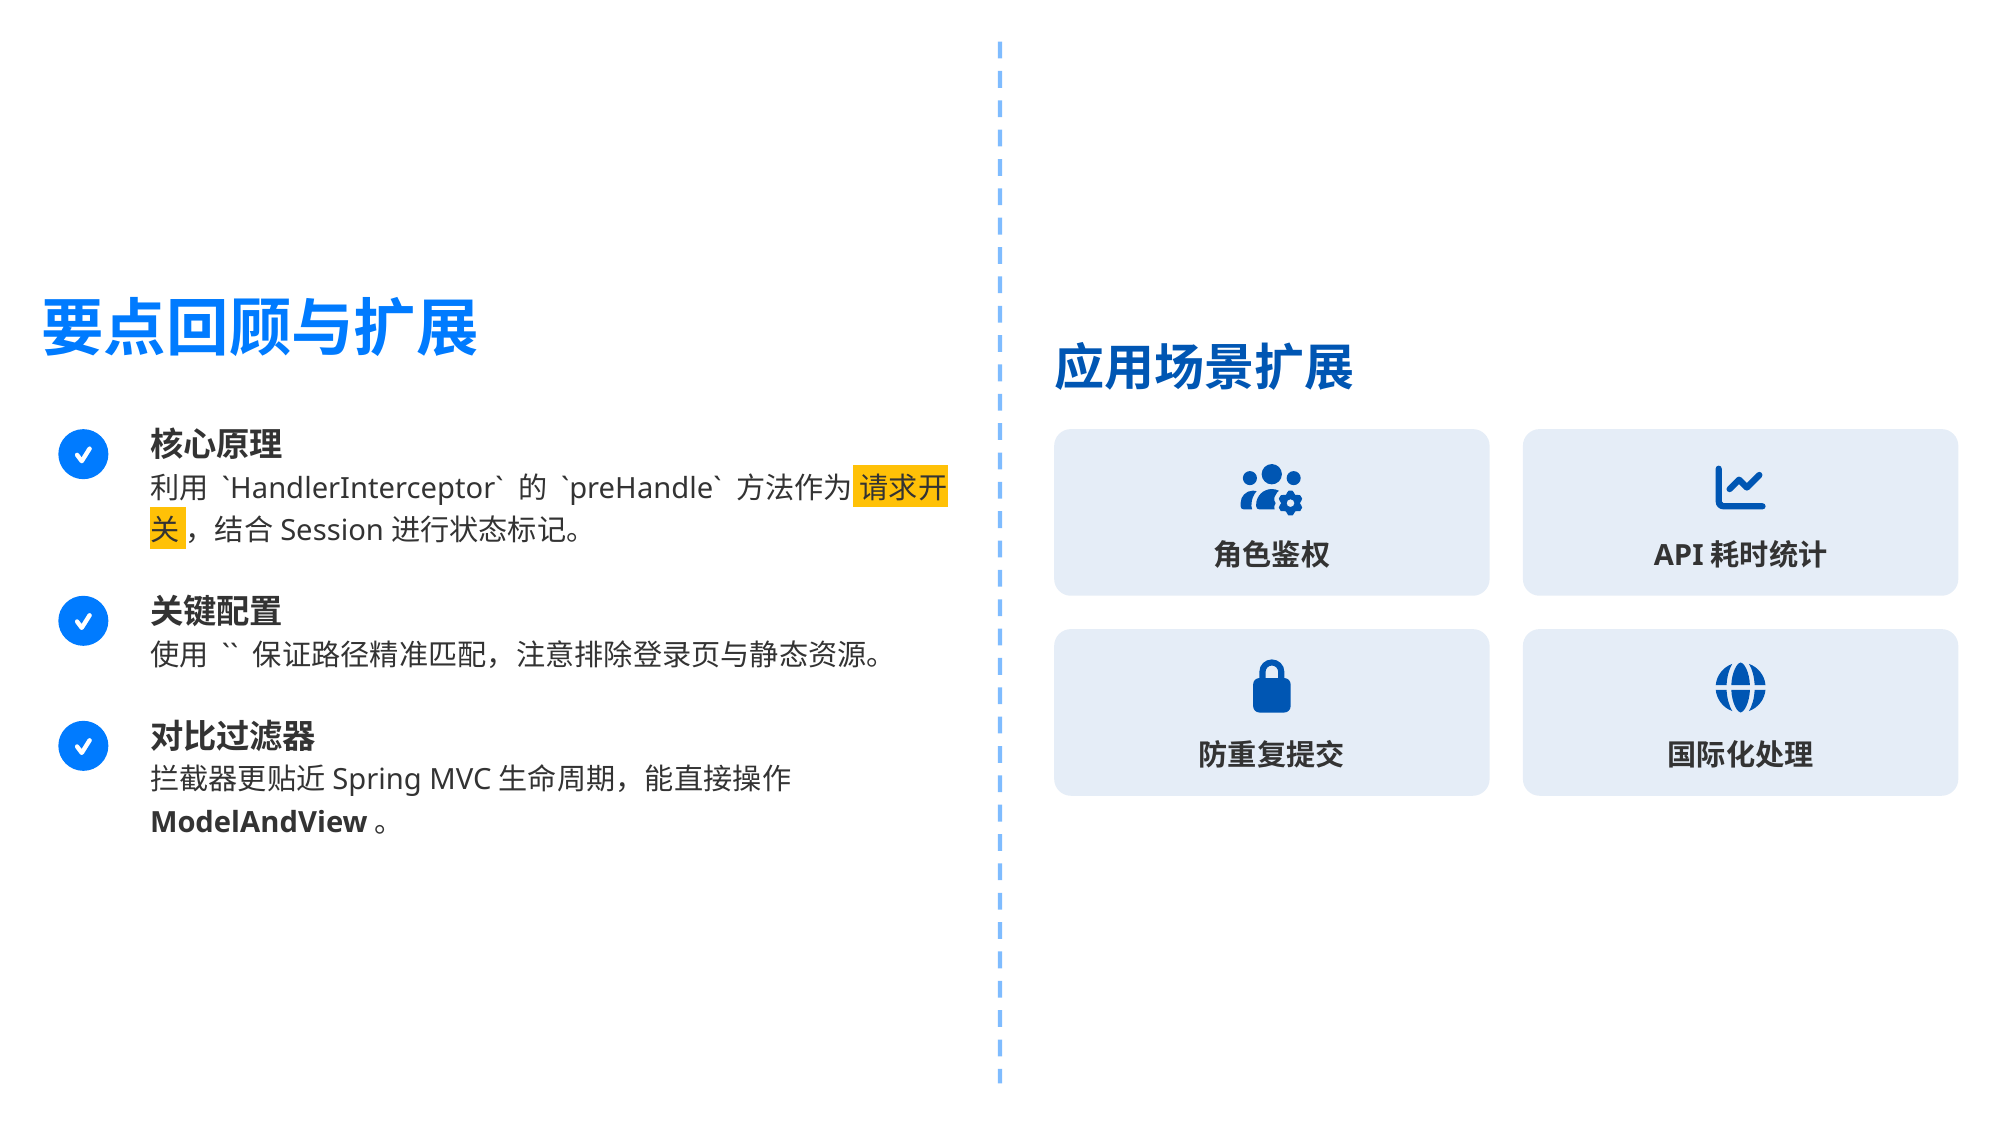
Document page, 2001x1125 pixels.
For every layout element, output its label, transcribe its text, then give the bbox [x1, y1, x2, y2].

text_box [1715, 689, 1733, 712]
text_box [1715, 465, 1766, 510]
text_box [1242, 471, 1257, 486]
text_box 关键配置 [150, 579, 915, 630]
text_box [1731, 689, 1750, 713]
text_box 防重复提交 [1071, 729, 1472, 771]
text_box [1748, 689, 1766, 712]
text_box 应用场景扩展 [1054, 329, 1984, 396]
text_box [1286, 471, 1301, 486]
text_box 对比过滤器 [150, 704, 967, 755]
text_box 拦截器更贴近Spring MVC生命周期，能直接操作ModelAndView。 [149, 754, 965, 838]
text_box API耗时统计 [1540, 529, 1941, 571]
text_box [1054, 429, 1490, 596]
text_box [58, 429, 109, 480]
text_box [1054, 629, 1490, 796]
text_box 角色鉴权 [1071, 529, 1472, 571]
text_box 要点回顾与扩展 [41, 287, 982, 363]
text_box [1253, 659, 1291, 713]
text_box 使用 `` 保证路径精准匹配，注意排除登录页与静态资源。 [149, 629, 913, 671]
text_box [1261, 464, 1282, 485]
text_box [58, 720, 109, 771]
text_box [1240, 490, 1257, 510]
text_box [1278, 490, 1303, 516]
text_box [1731, 662, 1750, 686]
text_box [1522, 429, 1959, 596]
text_box [58, 595, 109, 646]
text_box 利用 `HandlerInterceptor` 的 `preHandle` 方法作为 请求开关 ，结合Session进行状态标记。 [149, 462, 965, 546]
text_box [1748, 663, 1766, 686]
text_box 核心原理 [150, 412, 967, 463]
text_box [1522, 629, 1959, 796]
text_box [1256, 489, 1280, 510]
text_box 国际化处理 [1540, 729, 1941, 771]
text_box [1715, 663, 1733, 686]
